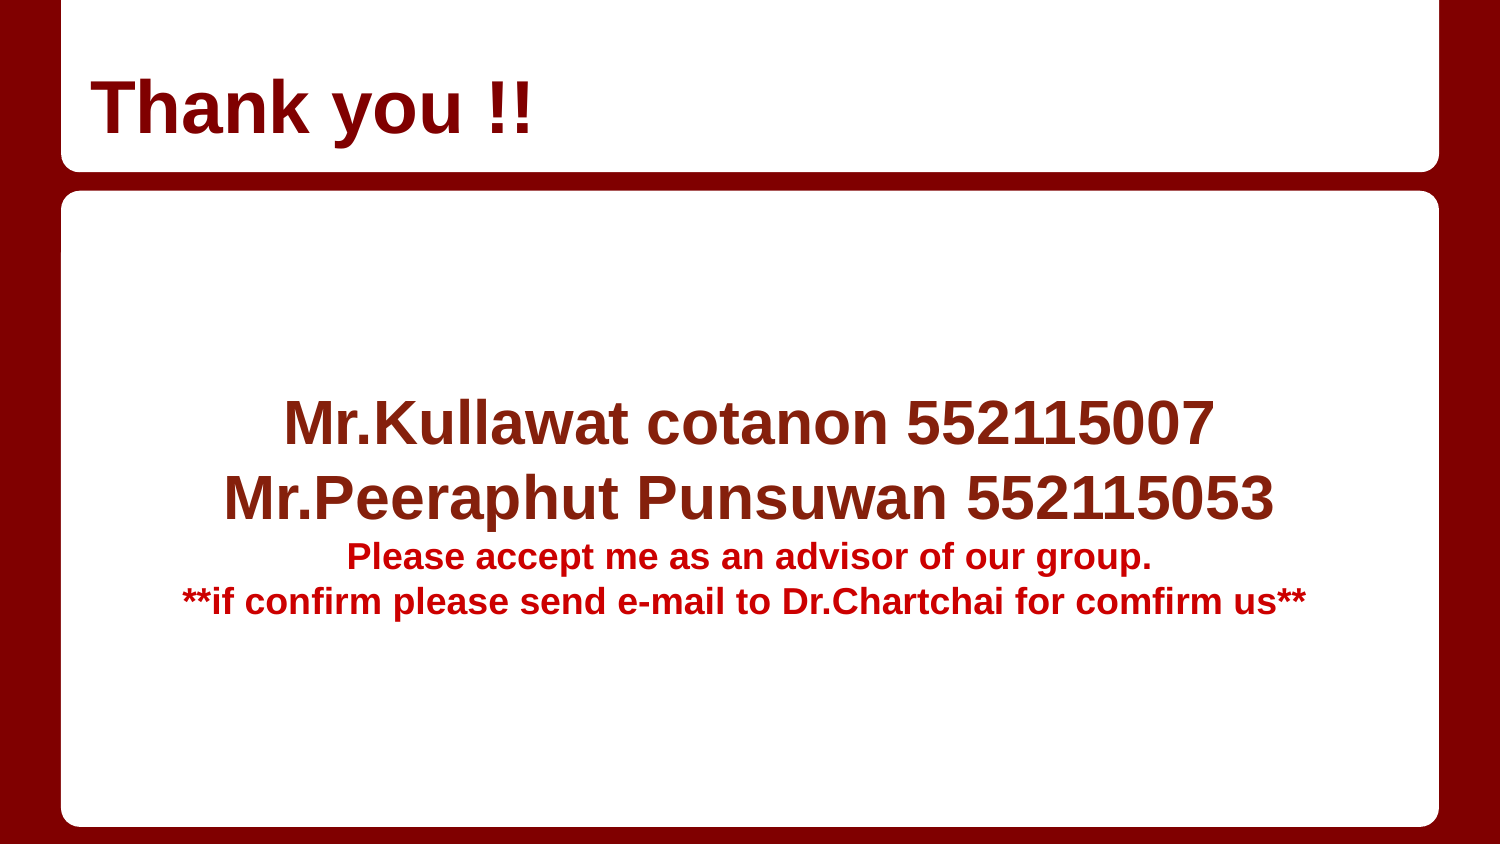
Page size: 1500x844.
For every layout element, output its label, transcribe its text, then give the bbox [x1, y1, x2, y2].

list Mr.Kullawat cotanon 552115007 Mr.Peeraphut Punsuwan 552115053 Please accept me as an advisor of our group. **if confirm please send e-mail to Dr.Chartchai for comfirm us** [75, 196, 1425, 808]
title Thank you !! [75, 22, 1425, 164]
